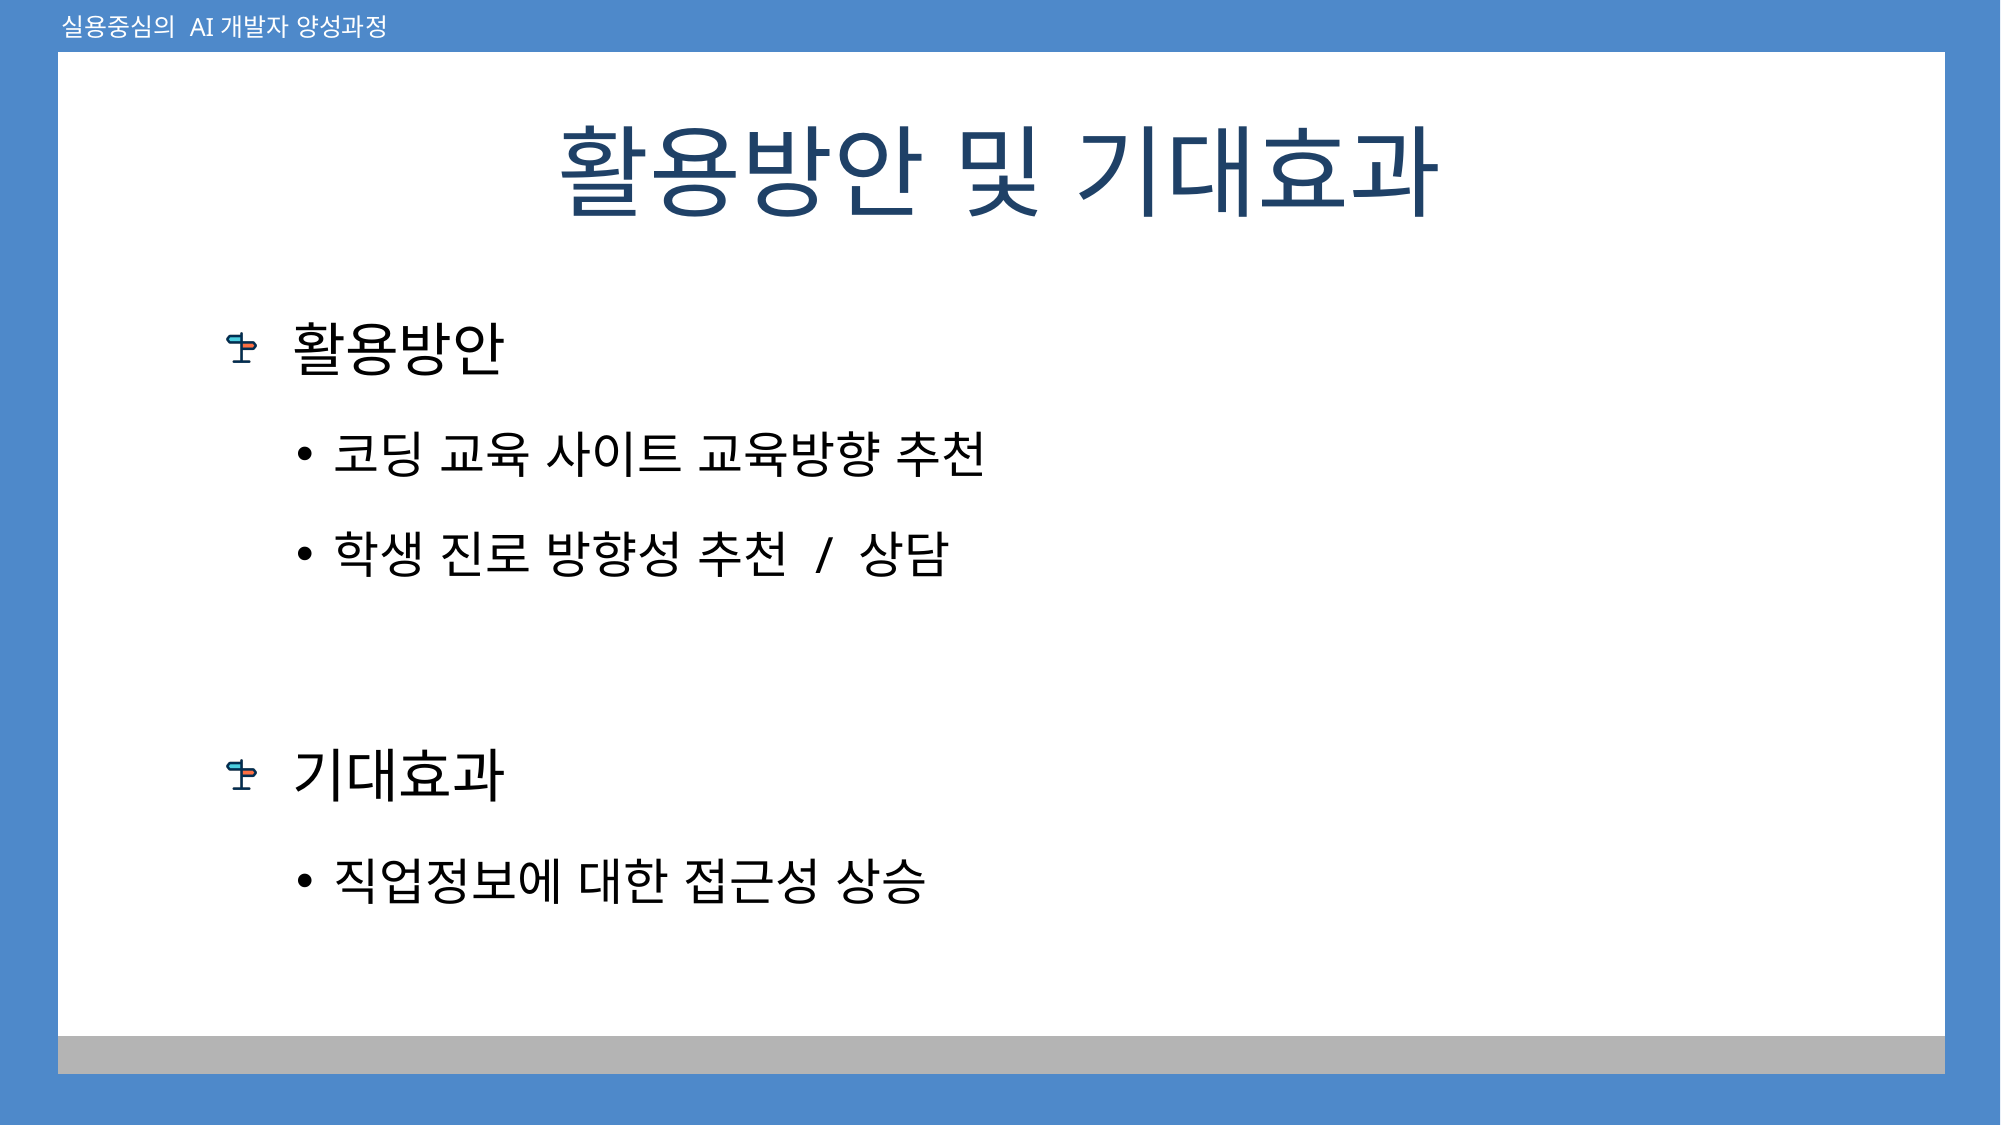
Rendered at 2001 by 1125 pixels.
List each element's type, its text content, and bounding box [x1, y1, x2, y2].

picture [221, 754, 262, 795]
title 활용방안 및 기대효과 [452, 115, 1548, 239]
picture [221, 327, 262, 368]
list 활용방안 코딩 교육 사이트 교육방향 추천 학생 진로 방향성 추천 / 상담 기대효과 직업정보에 대한 접근성 상승 [206, 270, 1735, 988]
